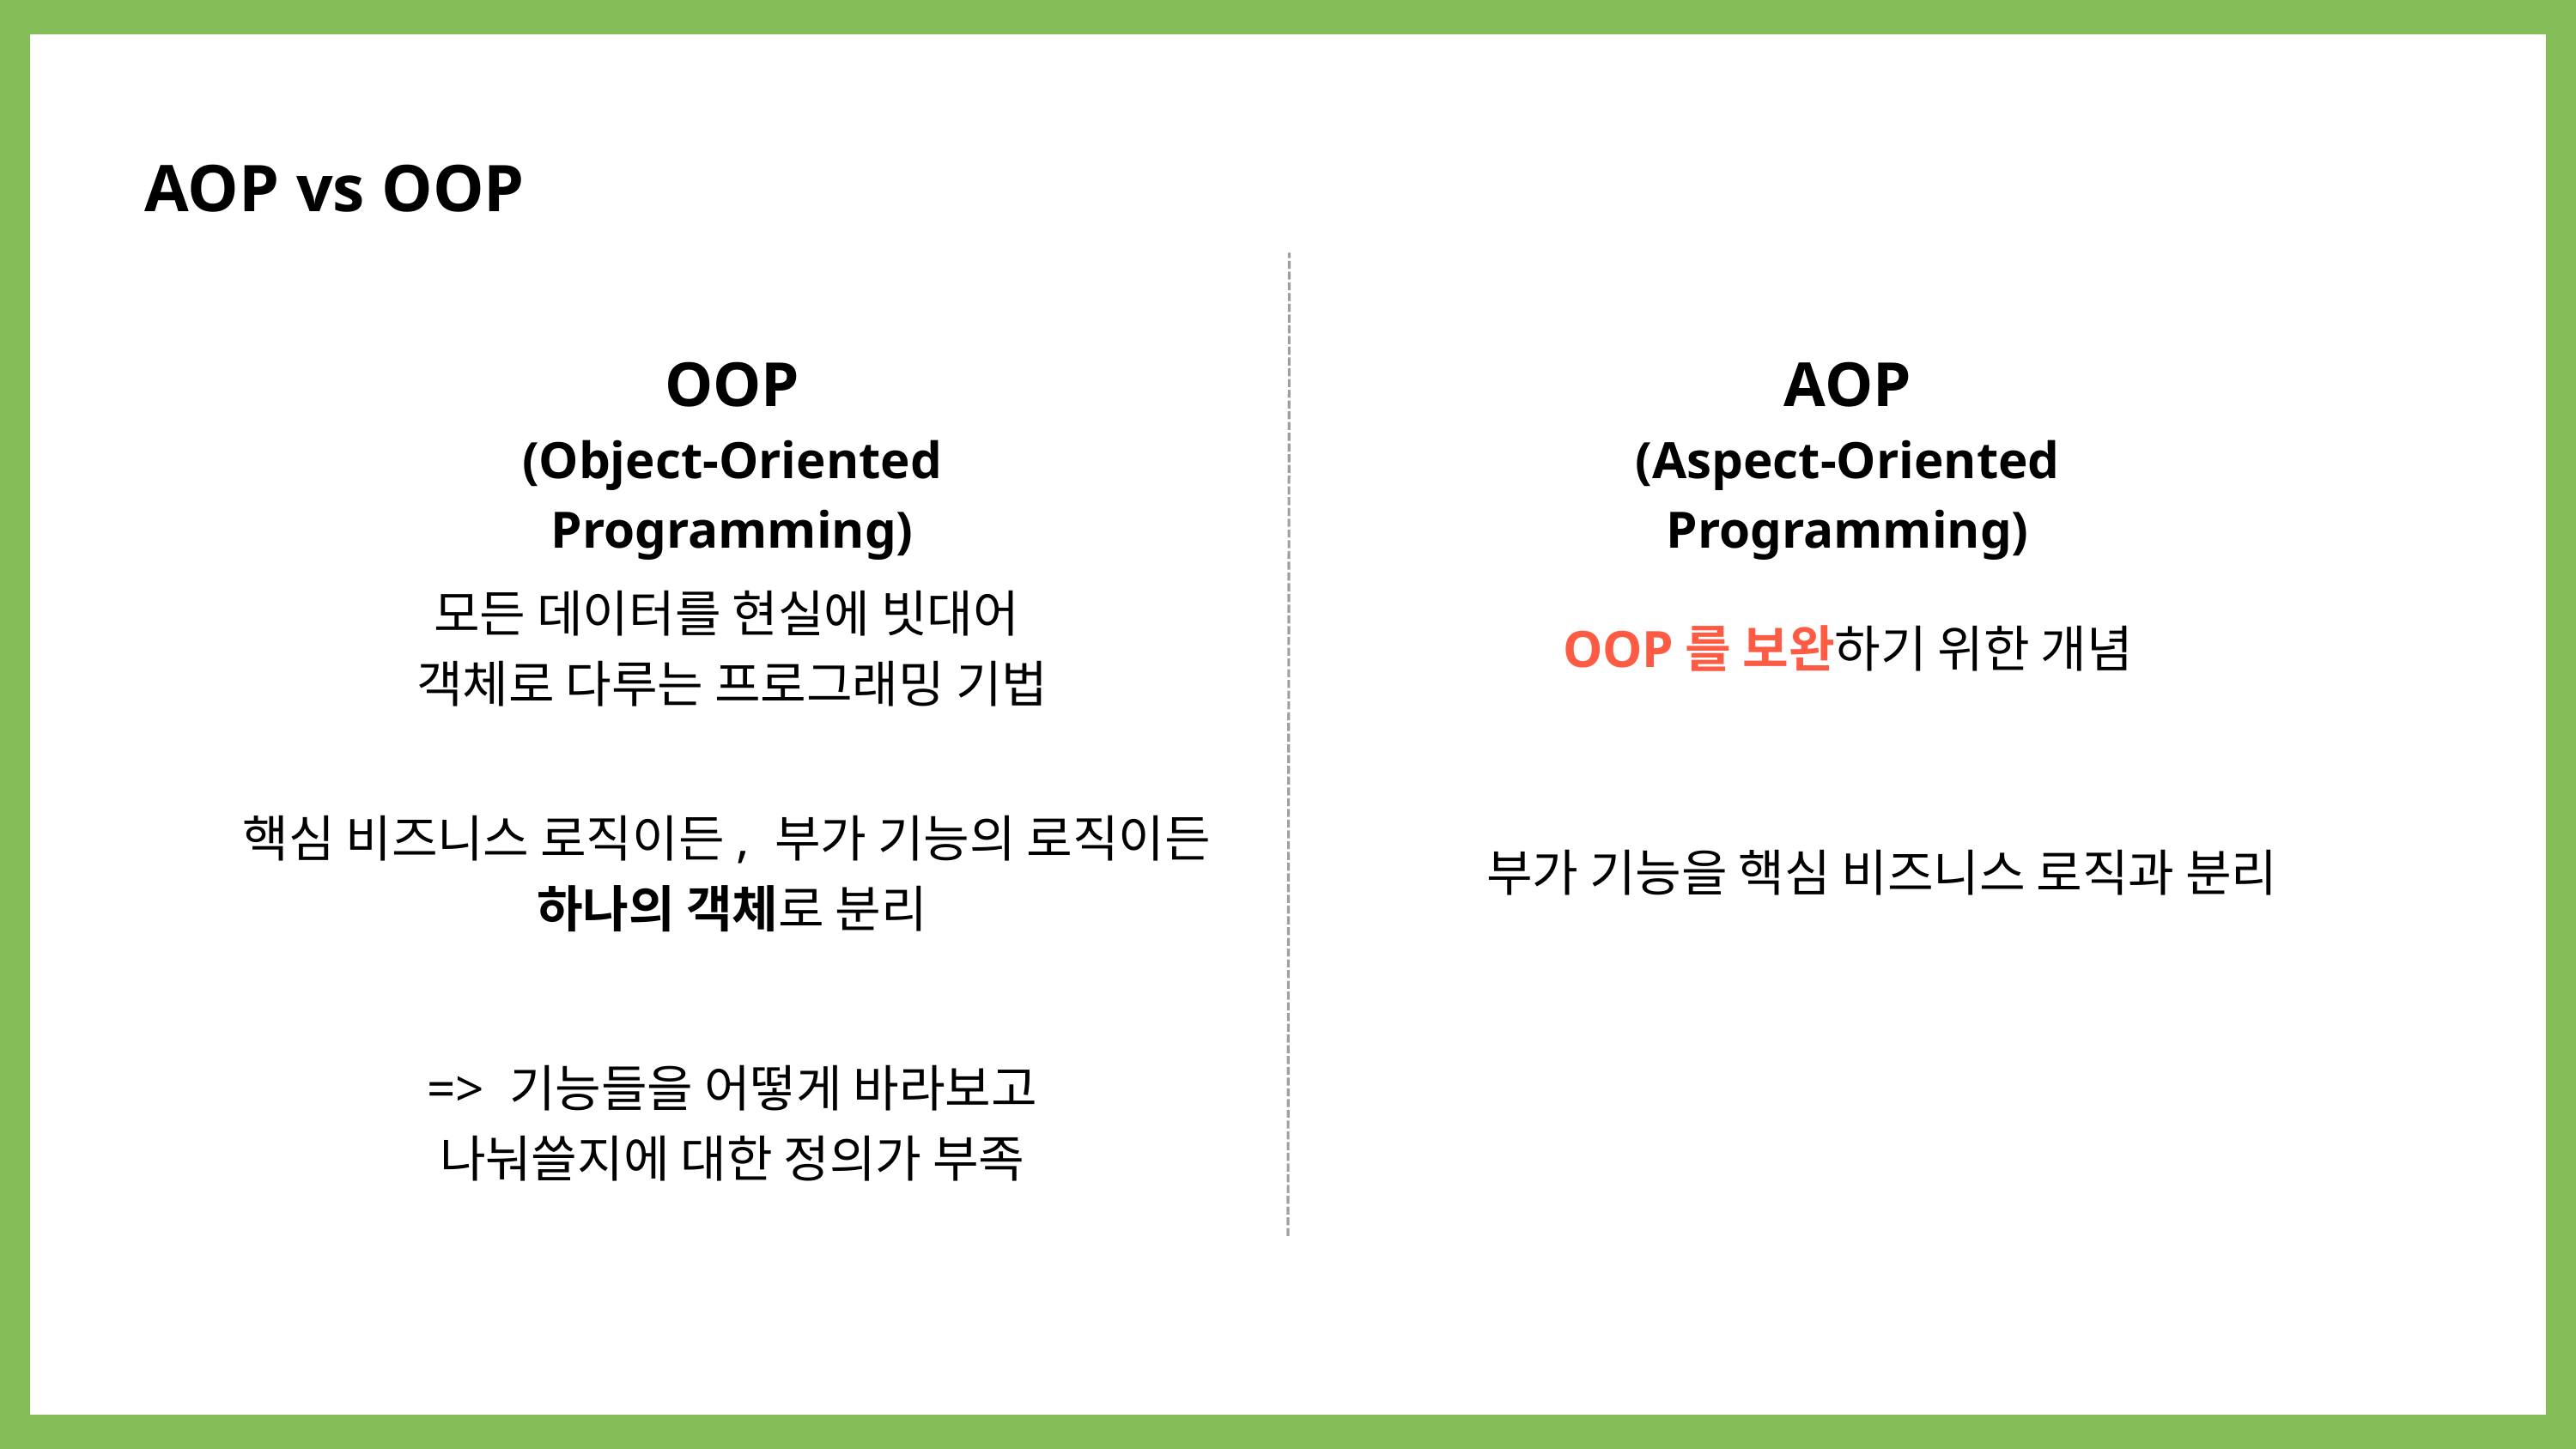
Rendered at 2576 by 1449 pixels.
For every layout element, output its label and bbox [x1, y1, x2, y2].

text_box [29, 33, 2547, 1416]
